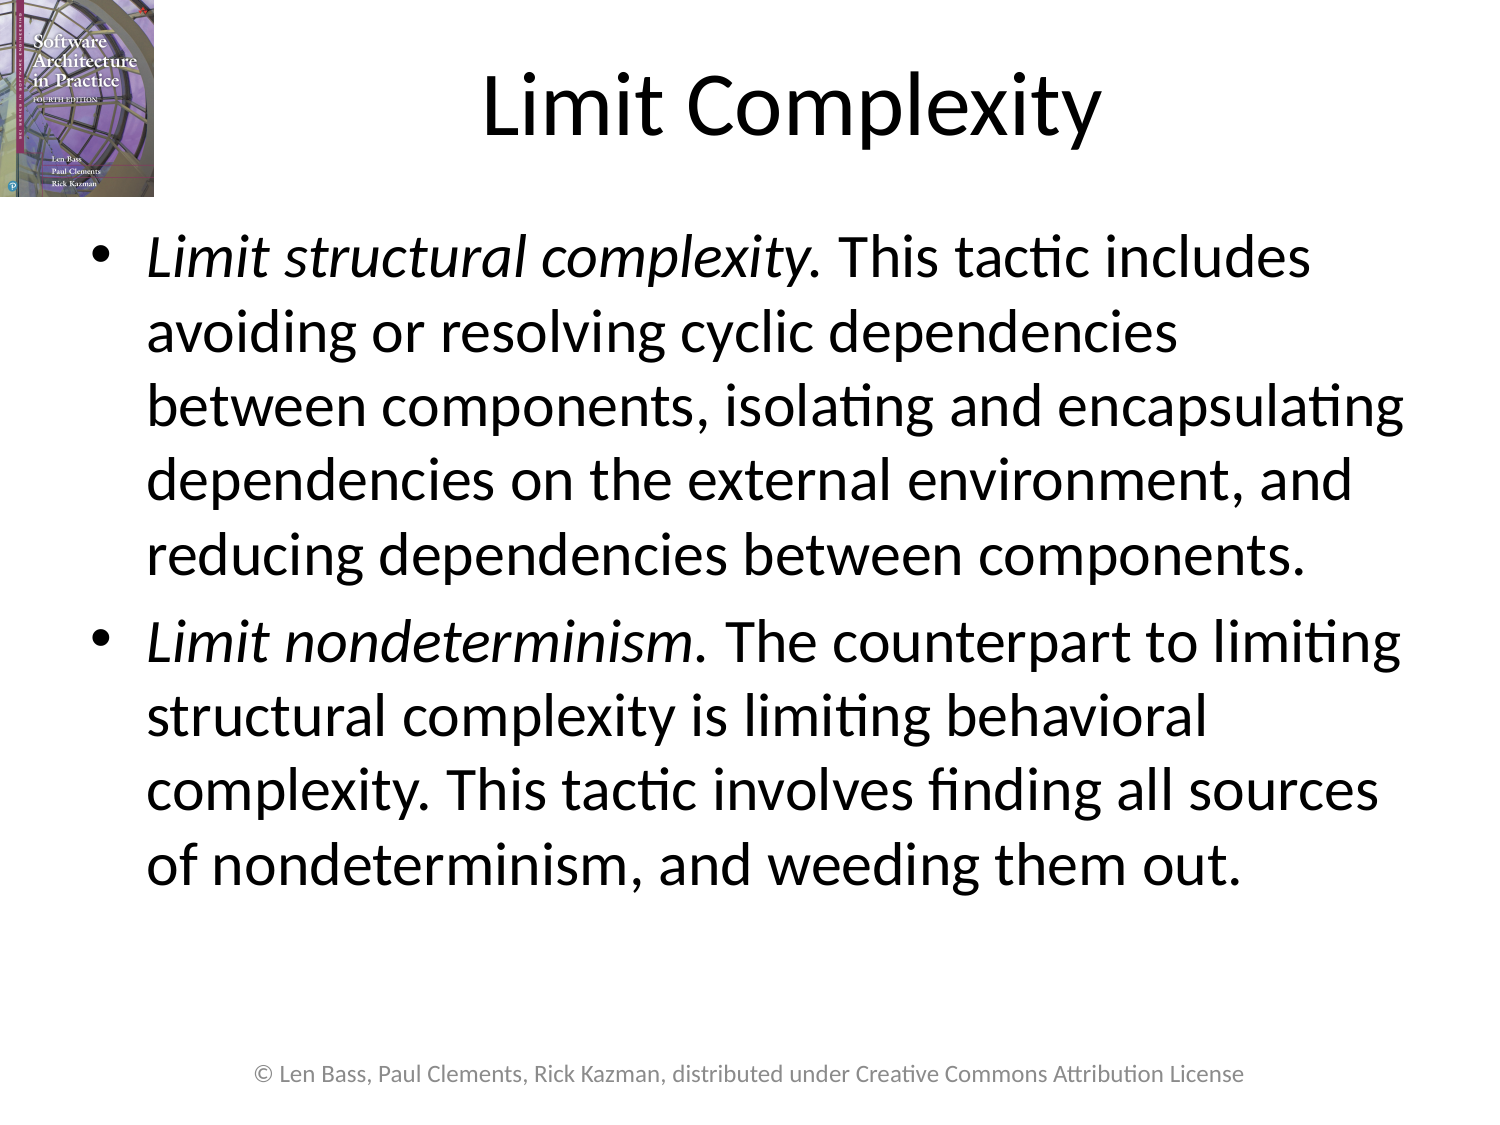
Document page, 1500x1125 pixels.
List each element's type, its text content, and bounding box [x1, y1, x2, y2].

picture [0, 0, 154, 197]
list Limit structural complexity. This tactic includes avoiding or resolving cyclic dependencies between components, isolating and encapsulating dependencies on the external environment, and reducing dependencies between components. Limit nondeterminism. The counterpart to limiting structural complexity is limiting behavioral complexity. This tactic involves finding all sources of nondeterminism, and weeding them out. [75, 208, 1425, 1043]
title Limit Complexity [159, 45, 1425, 173]
footer © Len Bass, Paul Clements, Rick Kazman, distributed under Creative Commons Attribution License [230, 1042, 1270, 1103]
